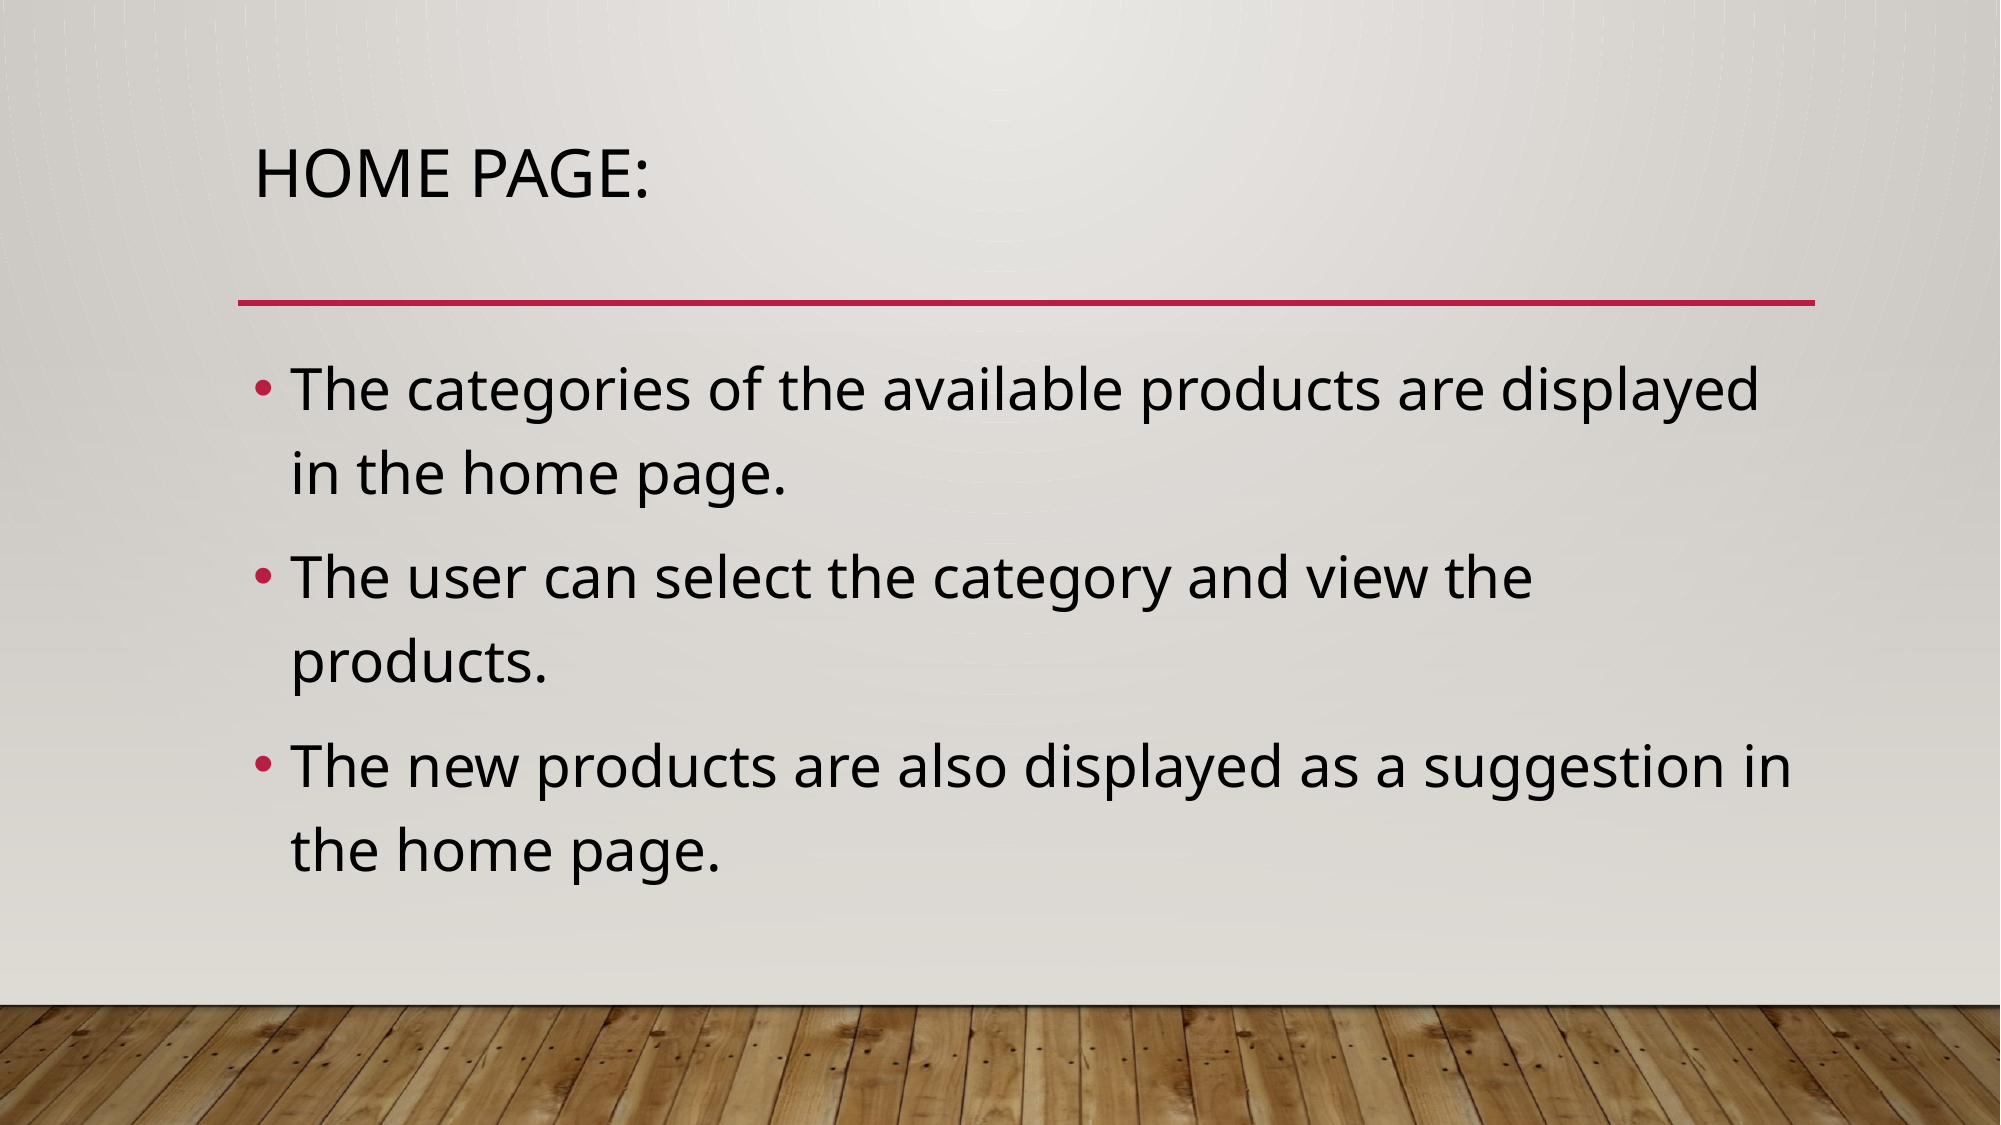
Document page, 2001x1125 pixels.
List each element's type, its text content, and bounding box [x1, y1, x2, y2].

list The categories of the available products are displayed in the home page. The user can select the category and view the products. The new products are also displayed as a suggestion in the home page. [238, 330, 1814, 897]
picture [0, 1005, 2000, 1125]
title Home page: [238, 131, 1814, 305]
